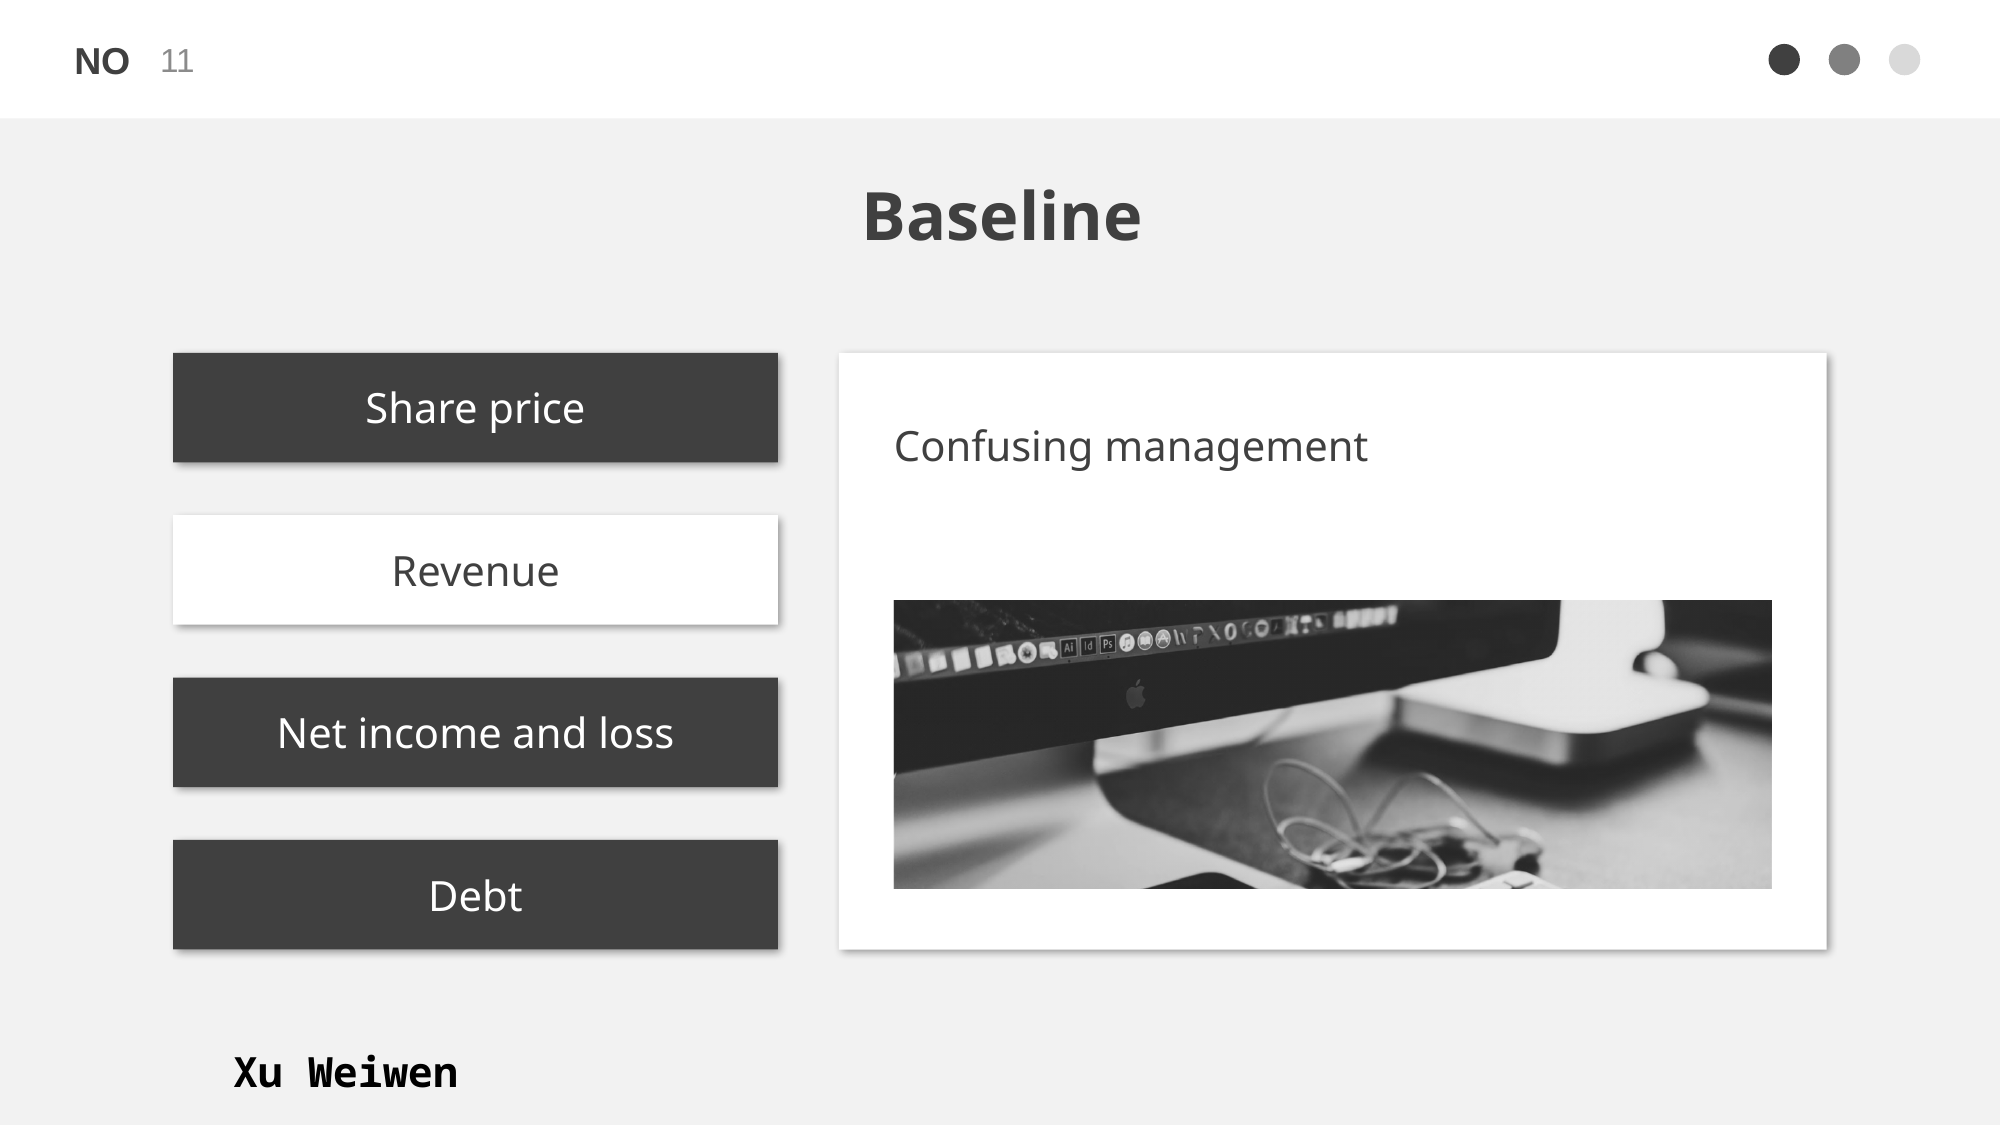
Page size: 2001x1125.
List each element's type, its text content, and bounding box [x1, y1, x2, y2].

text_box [173, 839, 779, 950]
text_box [173, 352, 779, 463]
slide_number 11 [145, 29, 252, 90]
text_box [173, 515, 779, 625]
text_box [173, 677, 779, 788]
picture [893, 600, 1772, 889]
text_box Xu Weiwen [218, 1038, 473, 1104]
text_box Baseline [592, 166, 1412, 261]
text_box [838, 352, 1827, 950]
